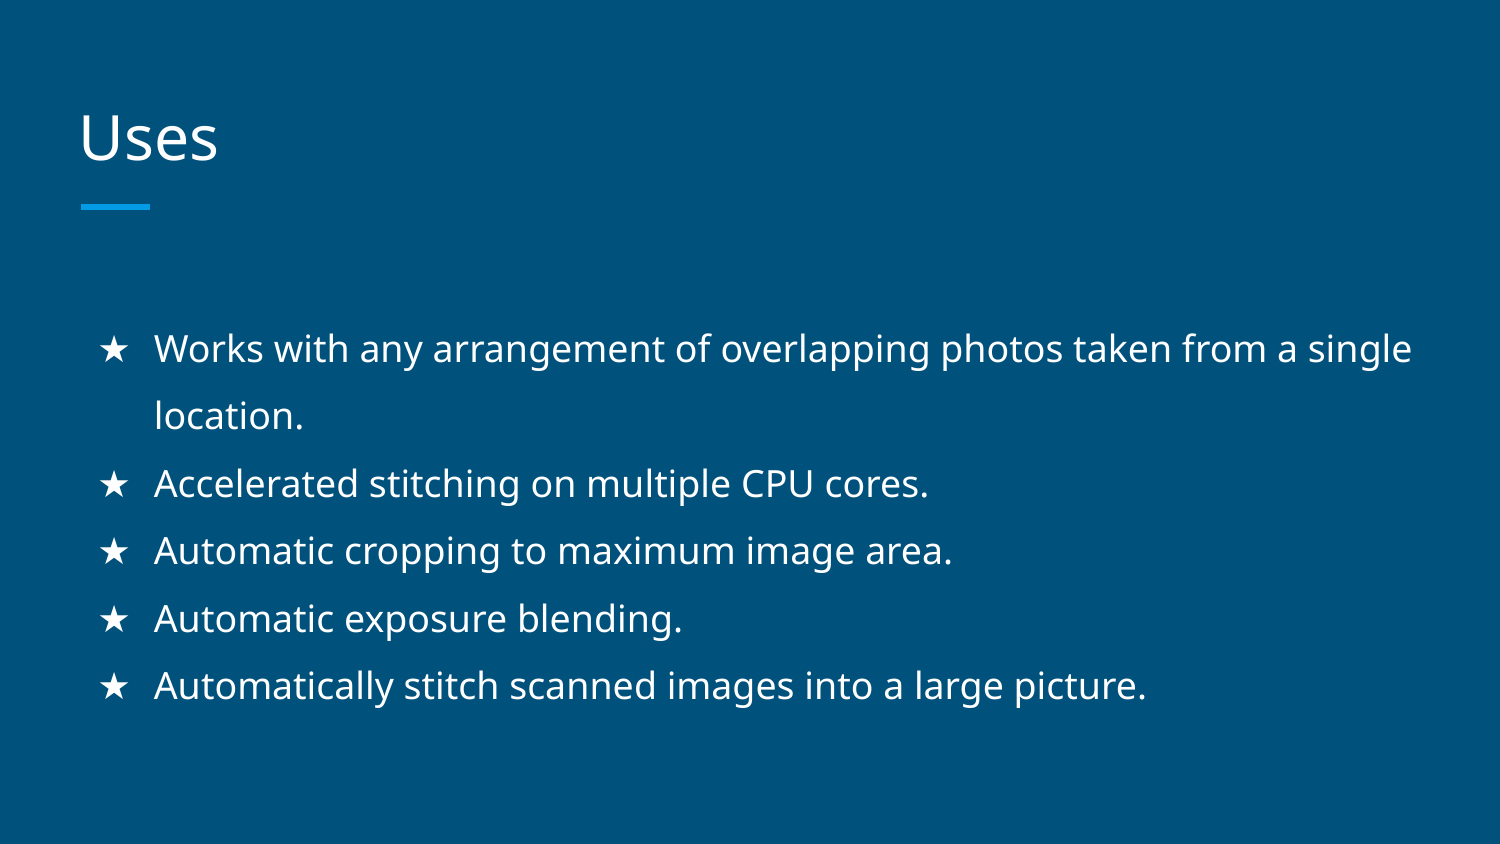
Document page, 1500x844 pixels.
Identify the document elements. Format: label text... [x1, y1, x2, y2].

title Uses [63, 75, 1437, 188]
list Works with any arrangement of overlapping photos taken from a single location. Accelerated stitching on multiple CPU cores. Automatic cropping to maximum image area. Automatic exposure blending. Automatically stitch scanned images into a large picture. [63, 217, 1437, 726]
